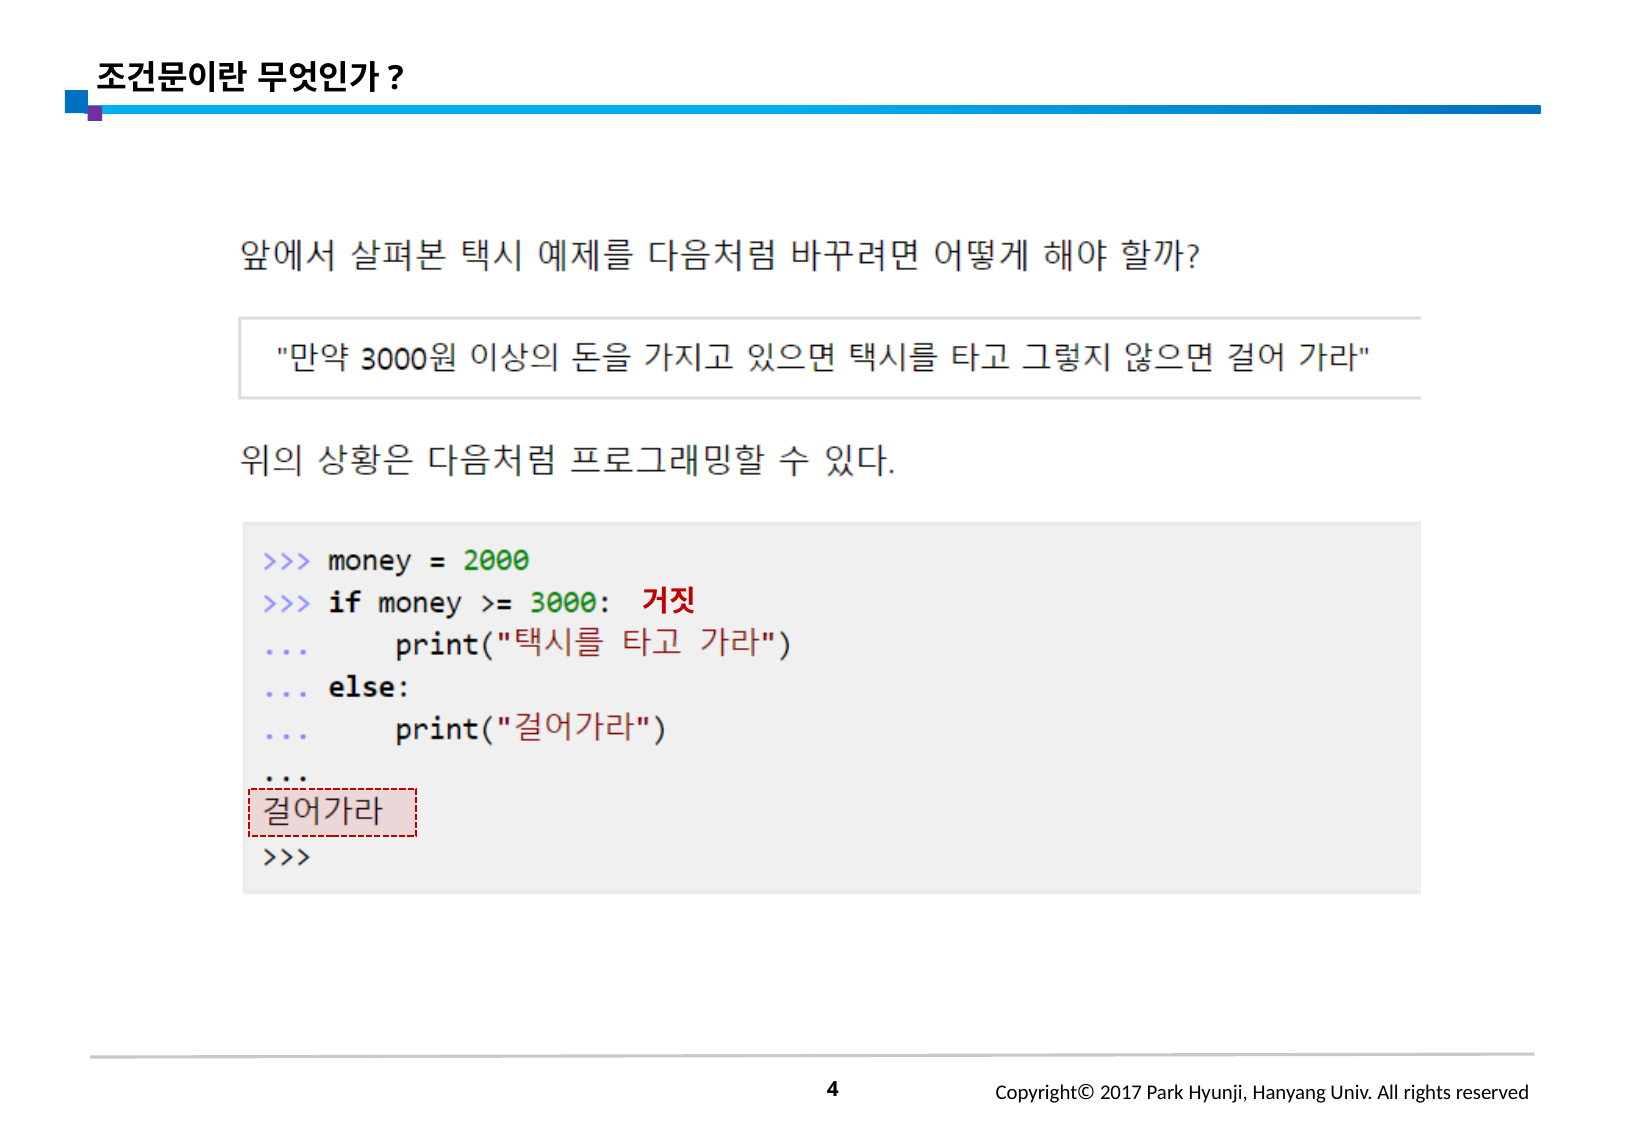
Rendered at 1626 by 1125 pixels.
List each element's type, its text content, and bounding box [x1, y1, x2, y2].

text_box 조건문이란 무엇인가? [81, 48, 428, 104]
picture [204, 212, 1421, 913]
